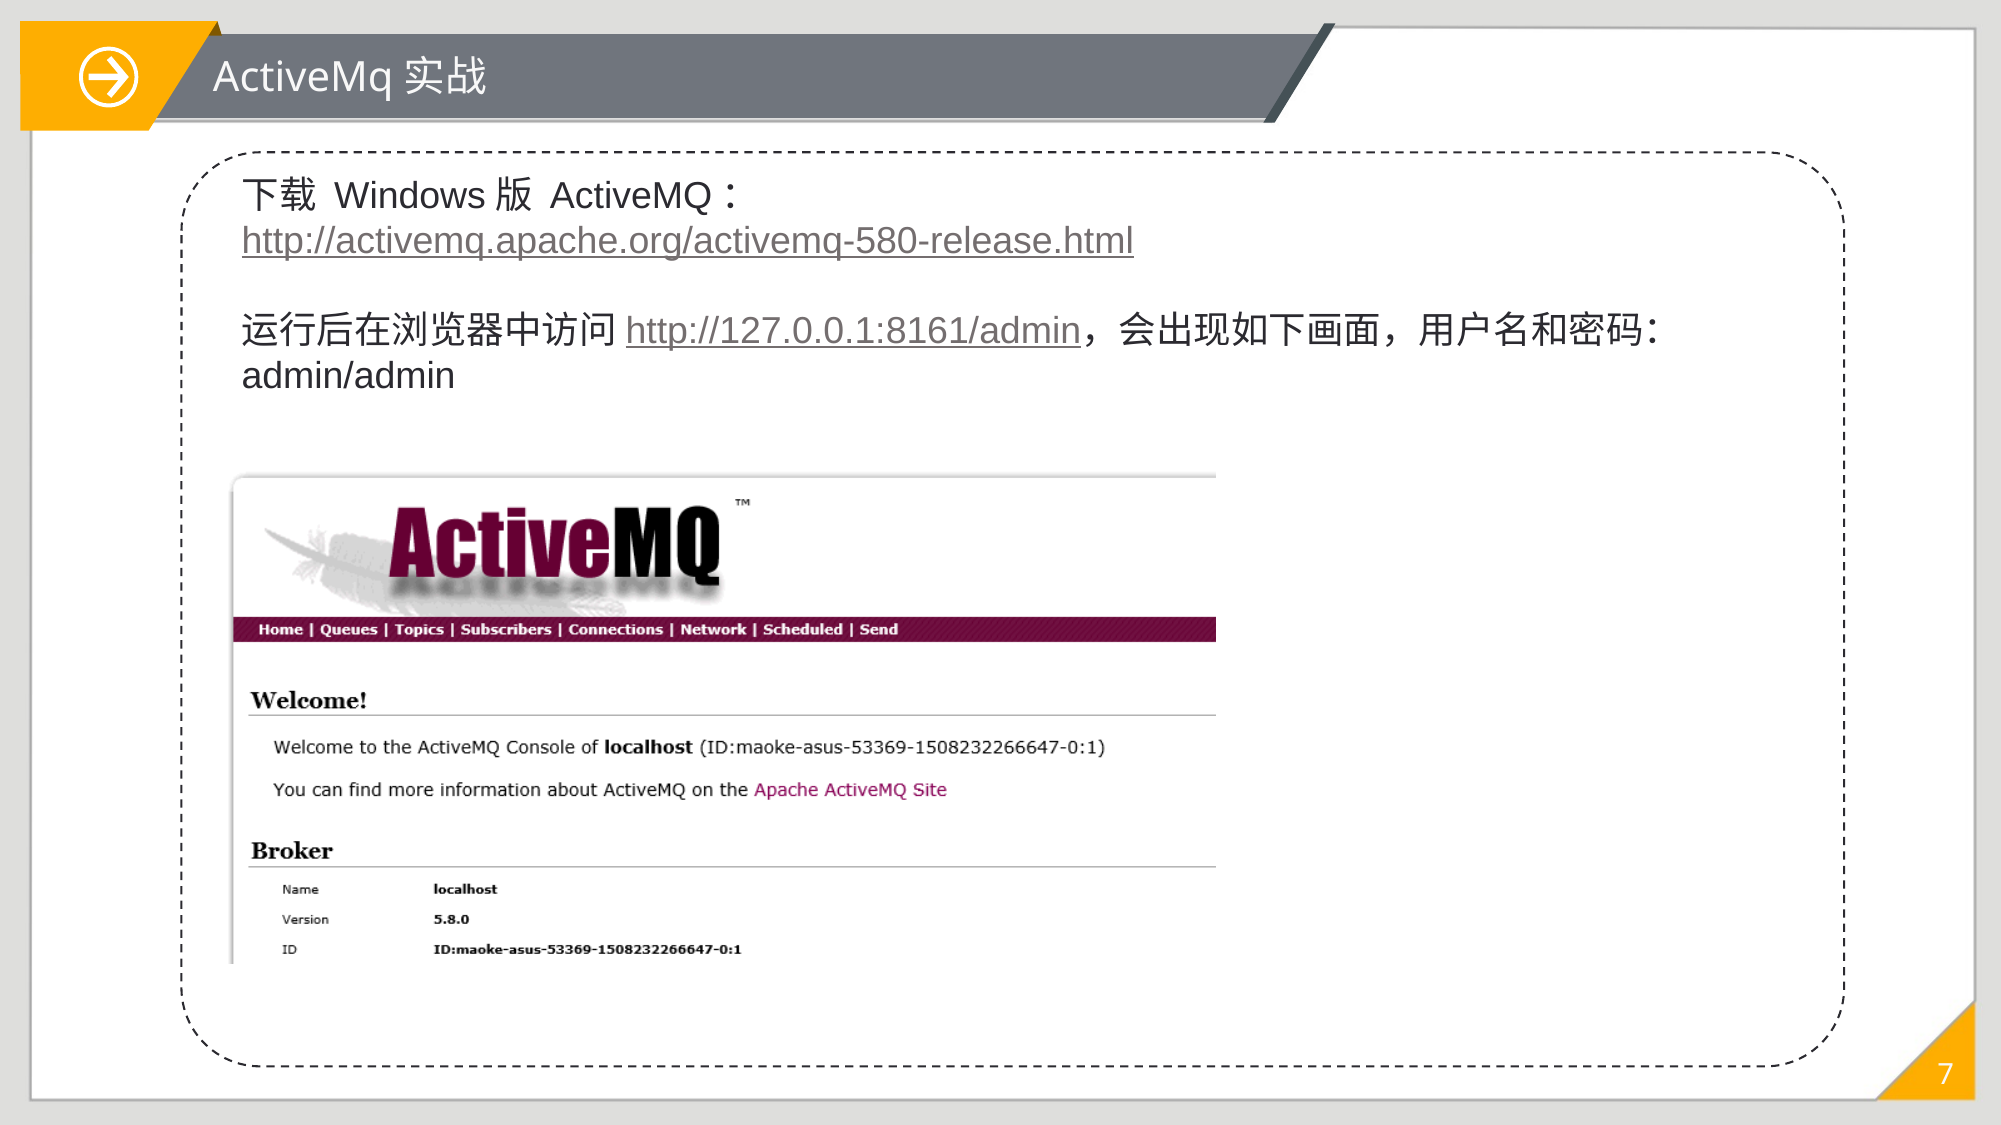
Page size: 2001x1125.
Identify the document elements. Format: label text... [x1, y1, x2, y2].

picture [0, 0, 2001, 1125]
text_box [79, 46, 139, 108]
text_box ActiveMq实战 [198, 42, 503, 108]
text_box 下载 Windows版 ActiveMQ： http://activemq.apache.org/activemq-580-release.html 运行后在浏览器中访问http://127.0.0.1:8161/admin，会出现如下画面，用户名和密码：admin/admin [226, 163, 1798, 404]
text_box [181, 152, 1845, 1067]
